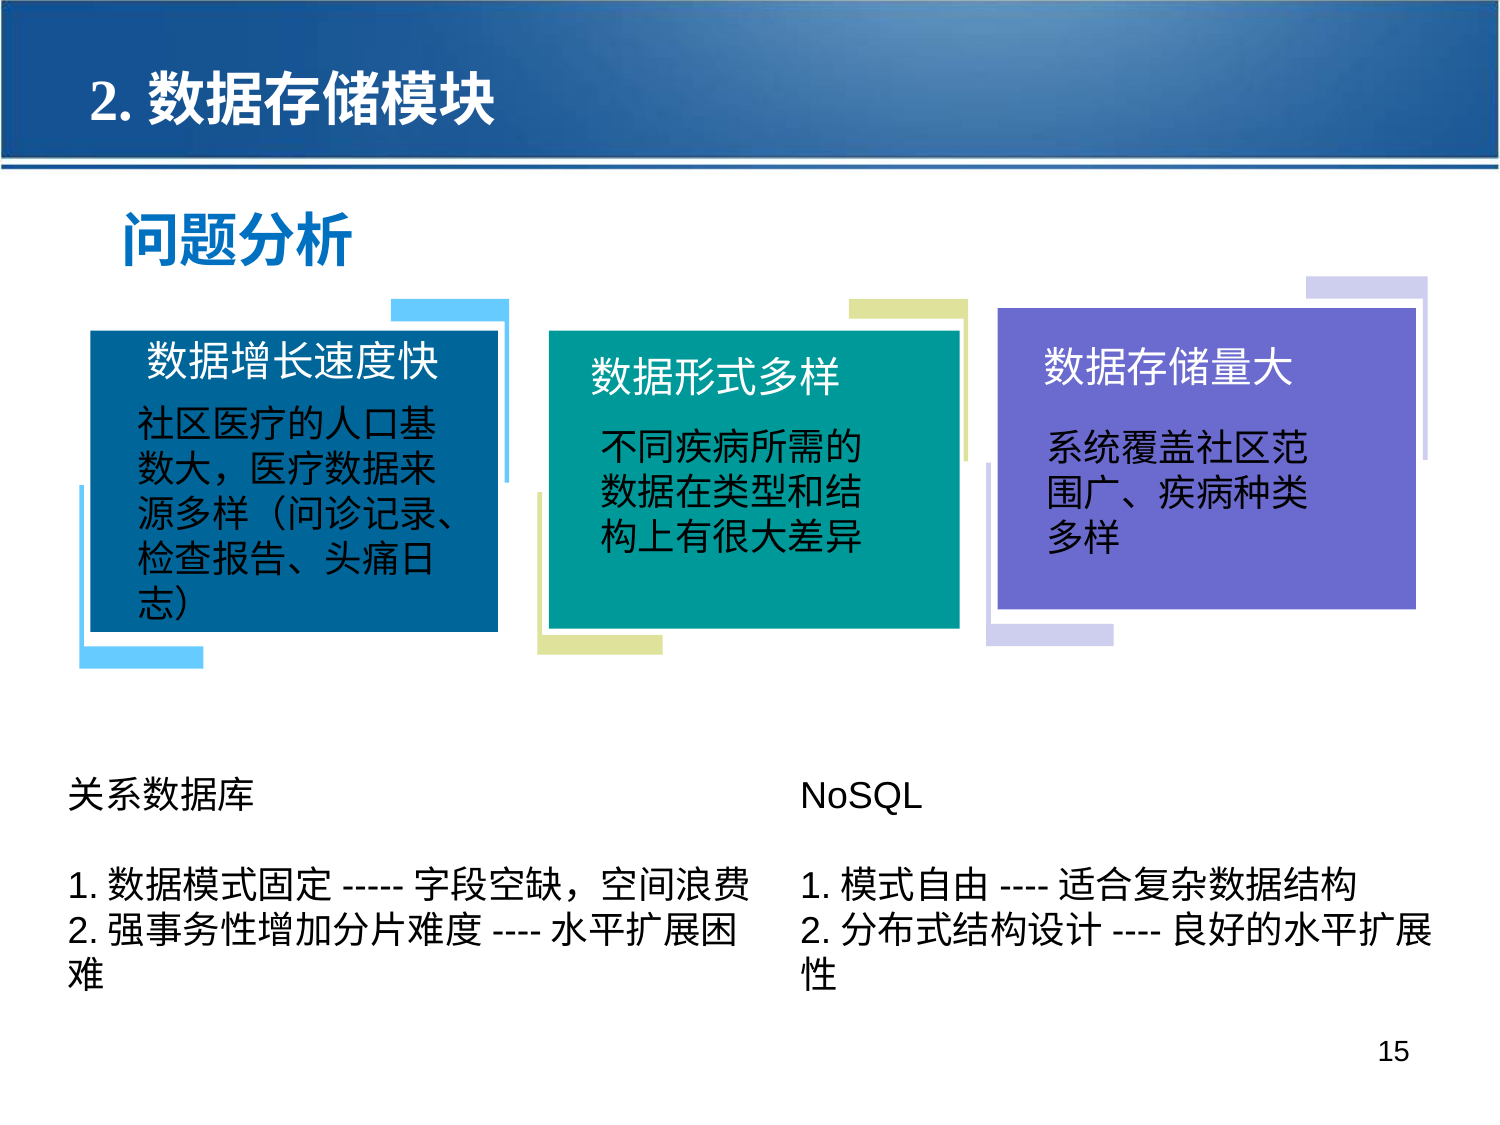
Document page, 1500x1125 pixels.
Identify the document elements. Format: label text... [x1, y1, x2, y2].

text_box 2.数据存储模块 [74, 54, 1425, 151]
picture [0, 0, 1500, 1125]
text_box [537, 298, 969, 655]
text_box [79, 298, 510, 670]
text_box NoSQL 1.模式自由----适合复杂数据结构 2.分布式结构设计----良好的水平扩展性 [785, 763, 1483, 1003]
slide_number 15 [1074, 1024, 1426, 1103]
text_box 问题分析 [105, 195, 370, 281]
text_box 关系数据库 1.数据模式固定-----字段空缺，空间浪费 2.强事务性增加分片难度----水平扩展困难 [52, 763, 785, 1003]
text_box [985, 276, 1428, 647]
